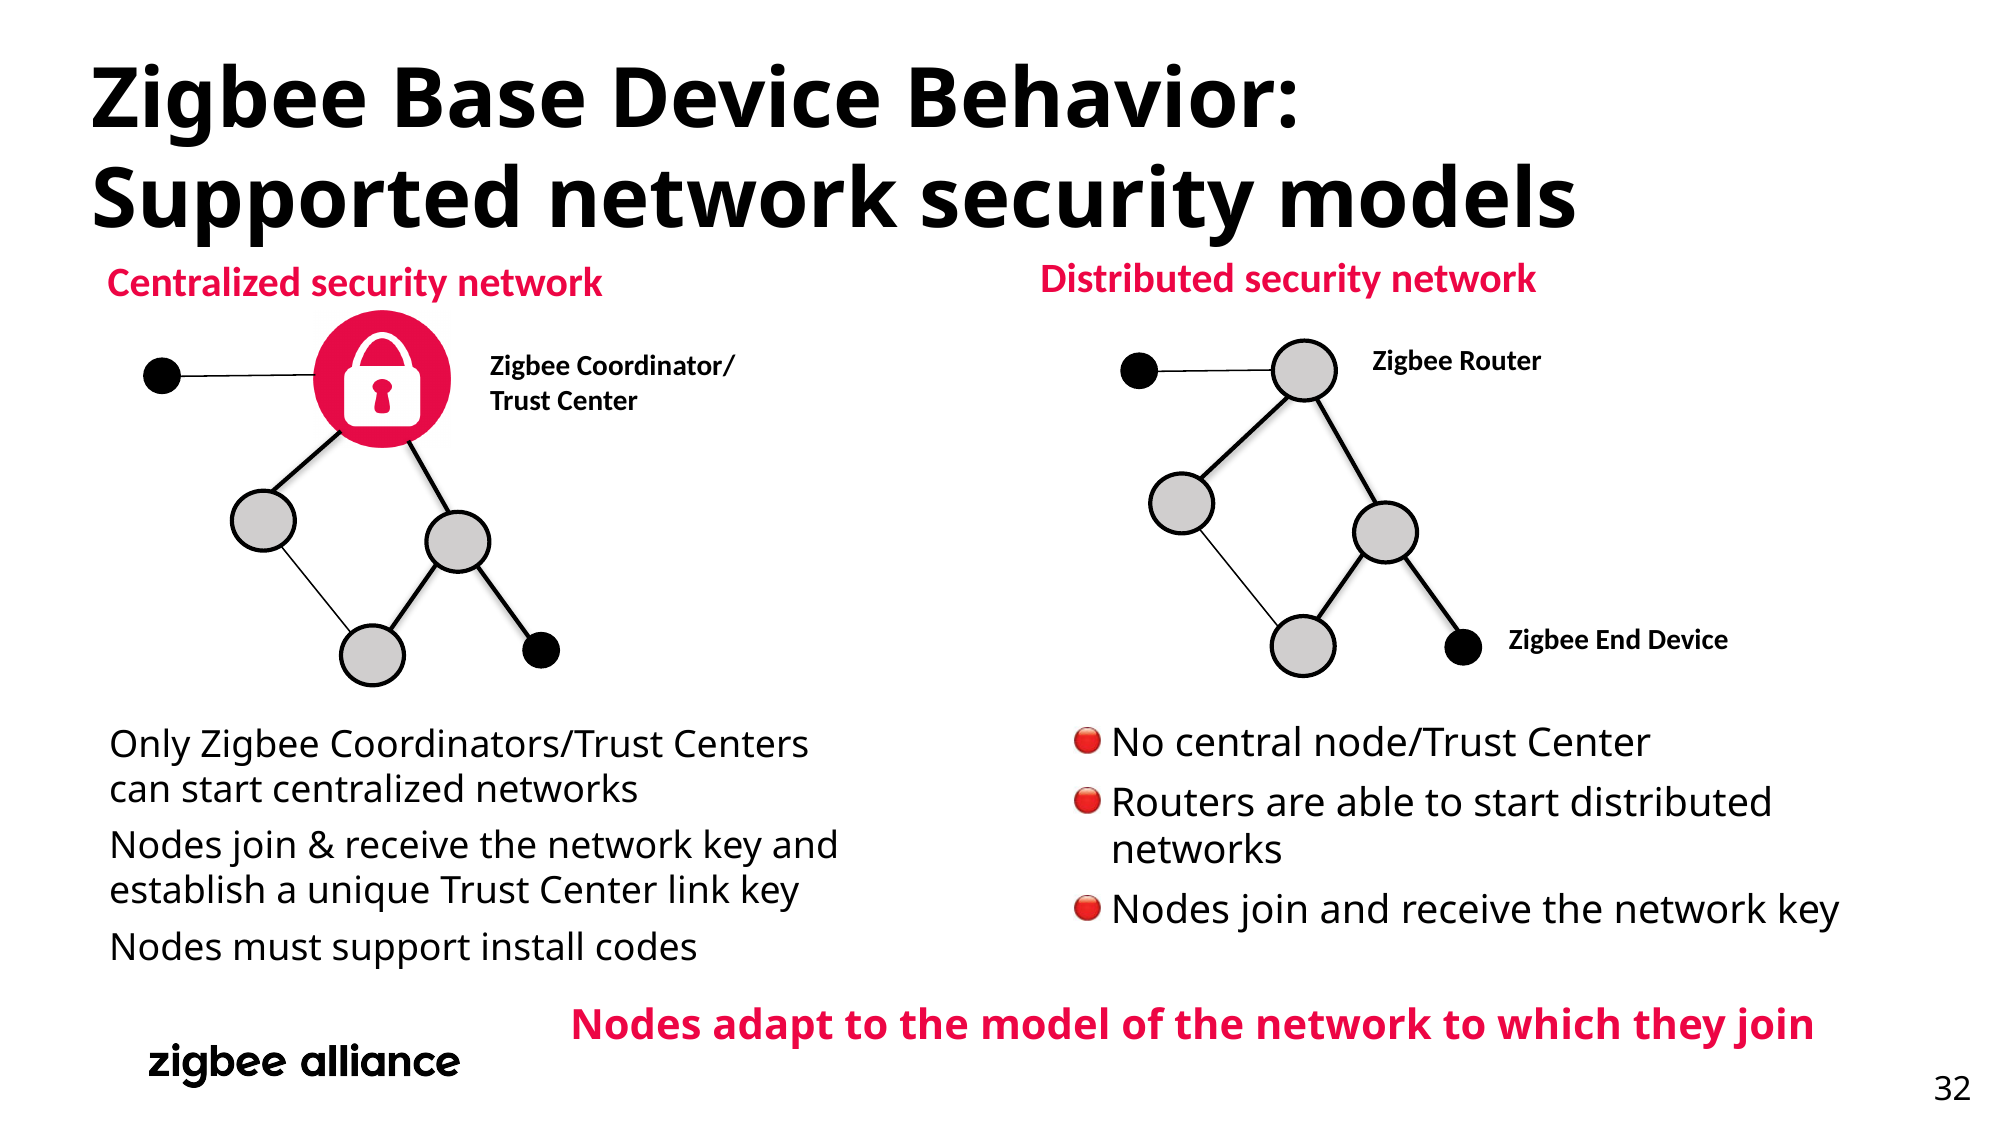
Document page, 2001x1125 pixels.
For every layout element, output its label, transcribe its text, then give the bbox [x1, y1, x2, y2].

text_box Zigbee Router [1357, 334, 1693, 384]
text_box Zigbee Base Device Behavior: Supported network security models [76, 34, 1939, 253]
picture [1073, 894, 1102, 922]
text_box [1183, 379, 1463, 637]
text_box [1120, 352, 1159, 390]
text_box [1158, 369, 1270, 373]
text_box Only Zigbee Coordinators/Trust Centers can start centralized networks Nodes join & receive the network key and establish a unique Trust Center link key Nodes must support install codes [94, 712, 871, 996]
text_box [1444, 629, 1483, 666]
text_box [143, 357, 181, 395]
picture [149, 1043, 460, 1088]
text_box [1270, 338, 1338, 378]
text_box [522, 631, 561, 669]
text_box Distributed security network [1025, 243, 1552, 309]
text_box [257, 430, 536, 647]
text_box Zigbee End Device [1494, 613, 1839, 663]
text_box [1269, 646, 1337, 679]
text_box [229, 490, 252, 551]
text_box No central node/Trust Center Routers are able to start distributed networks Nodes join and receive the network key [1058, 709, 1971, 993]
text_box [181, 374, 308, 378]
text_box Centralized security network [93, 247, 619, 313]
picture [1073, 726, 1102, 755]
picture [1073, 786, 1102, 815]
text_box Zigbee Coordinator/ Trust Center [475, 339, 810, 424]
text_box [1148, 471, 1178, 536]
text_box [338, 655, 407, 688]
picture [313, 310, 451, 430]
text_box Nodes adapt to the model of the network to which they join [477, 990, 1908, 1056]
